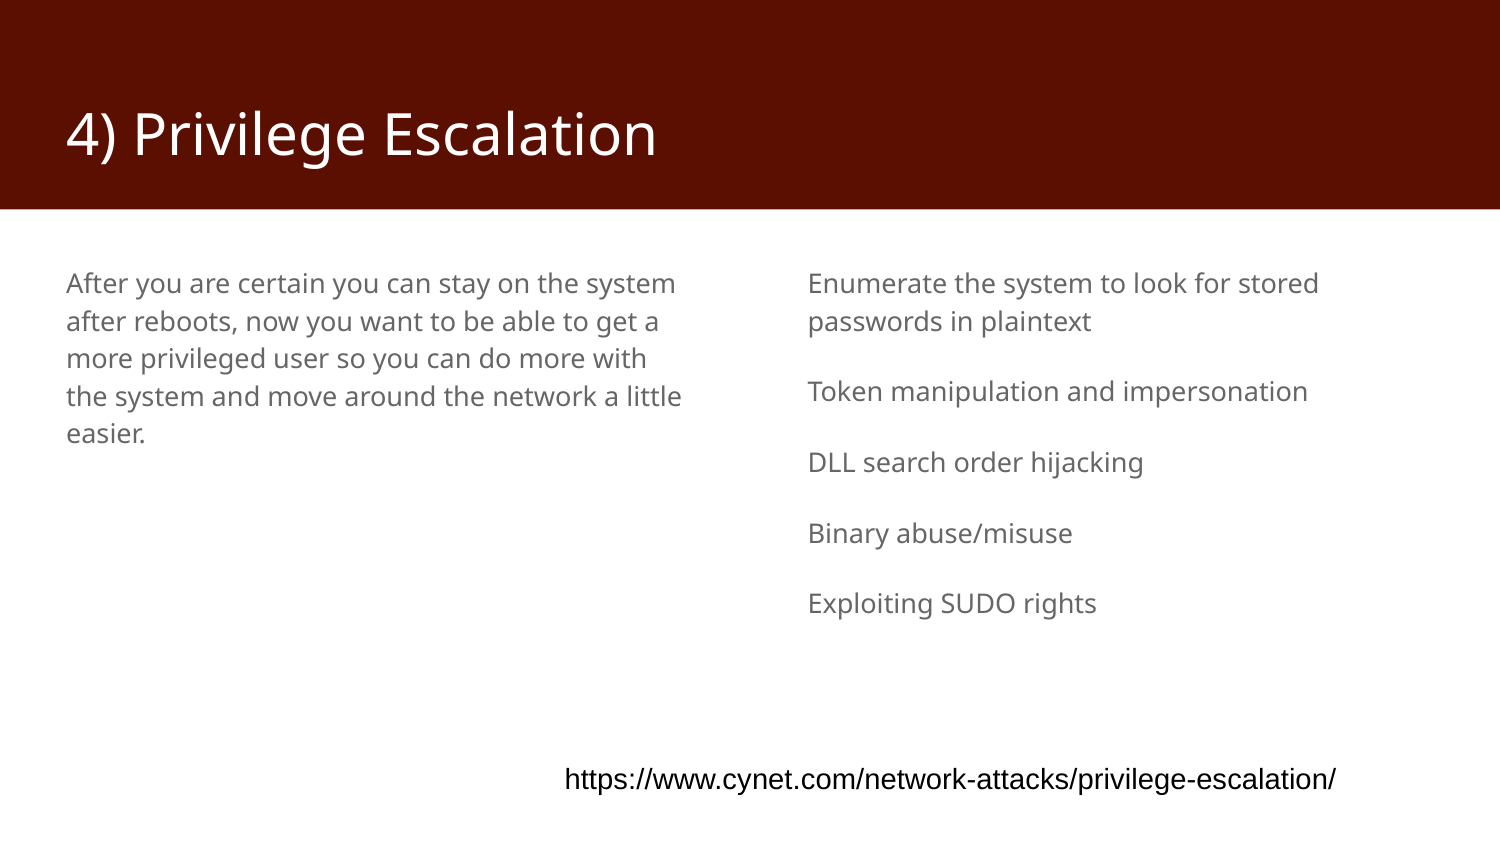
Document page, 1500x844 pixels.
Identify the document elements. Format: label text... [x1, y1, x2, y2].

title 4) Privilege Escalation [51, 82, 1449, 185]
list After you are certain you can stay on the system after reboots, now you want to be able to get a more privileged user so you can do more with the system and move around the network a little easier. [51, 247, 708, 752]
text_box https://www.cynet.com/network-attacks/privilege-escalation/ [549, 745, 1491, 828]
list Enumerate the system to look for stored passwords in plaintext Token manipulation and impersonation DLL search order hijacking Binary abuse/misuse Exploiting SUDO rights [792, 247, 1449, 745]
